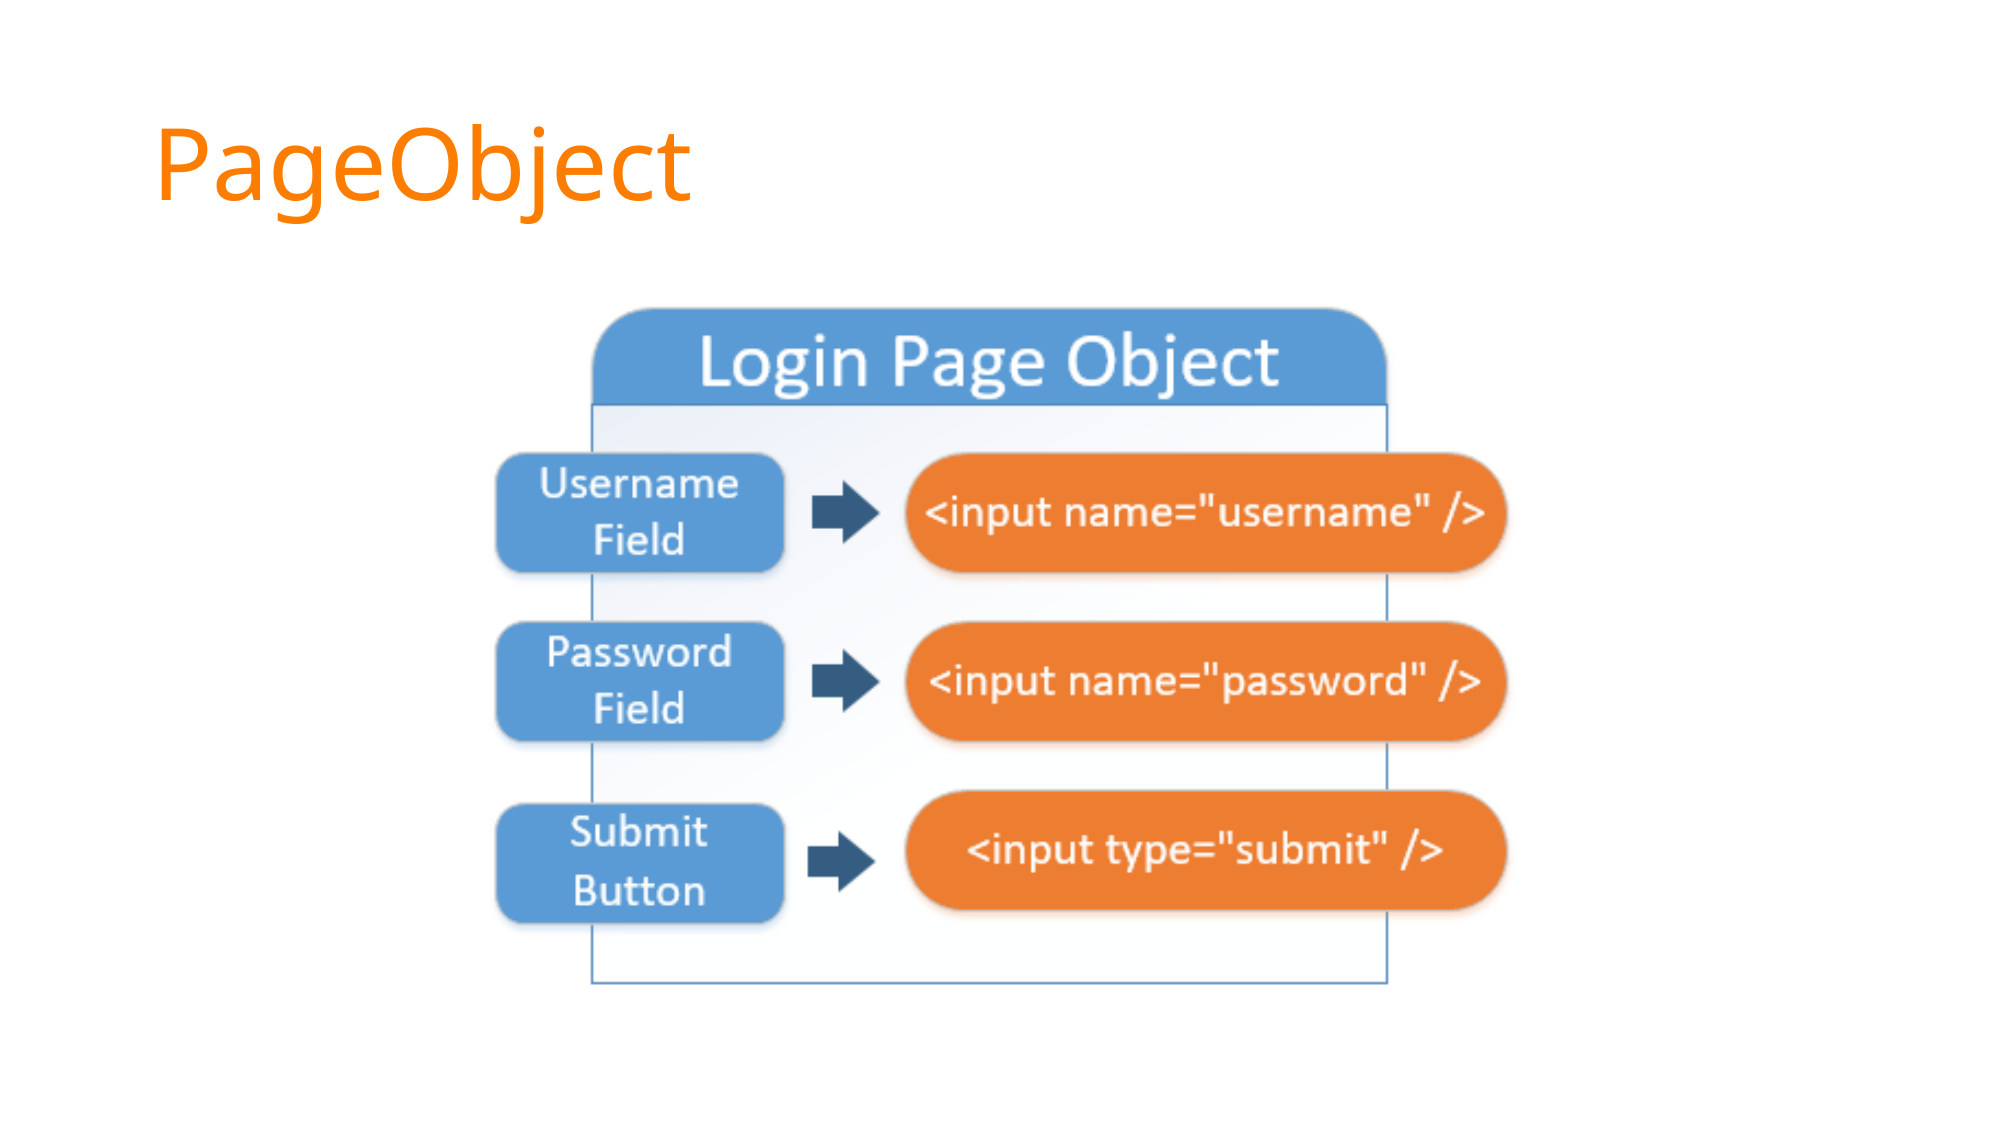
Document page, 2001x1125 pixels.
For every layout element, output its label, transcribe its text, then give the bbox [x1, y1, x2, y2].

title PageObject [137, 59, 1863, 278]
picture [93, 277, 1643, 1117]
